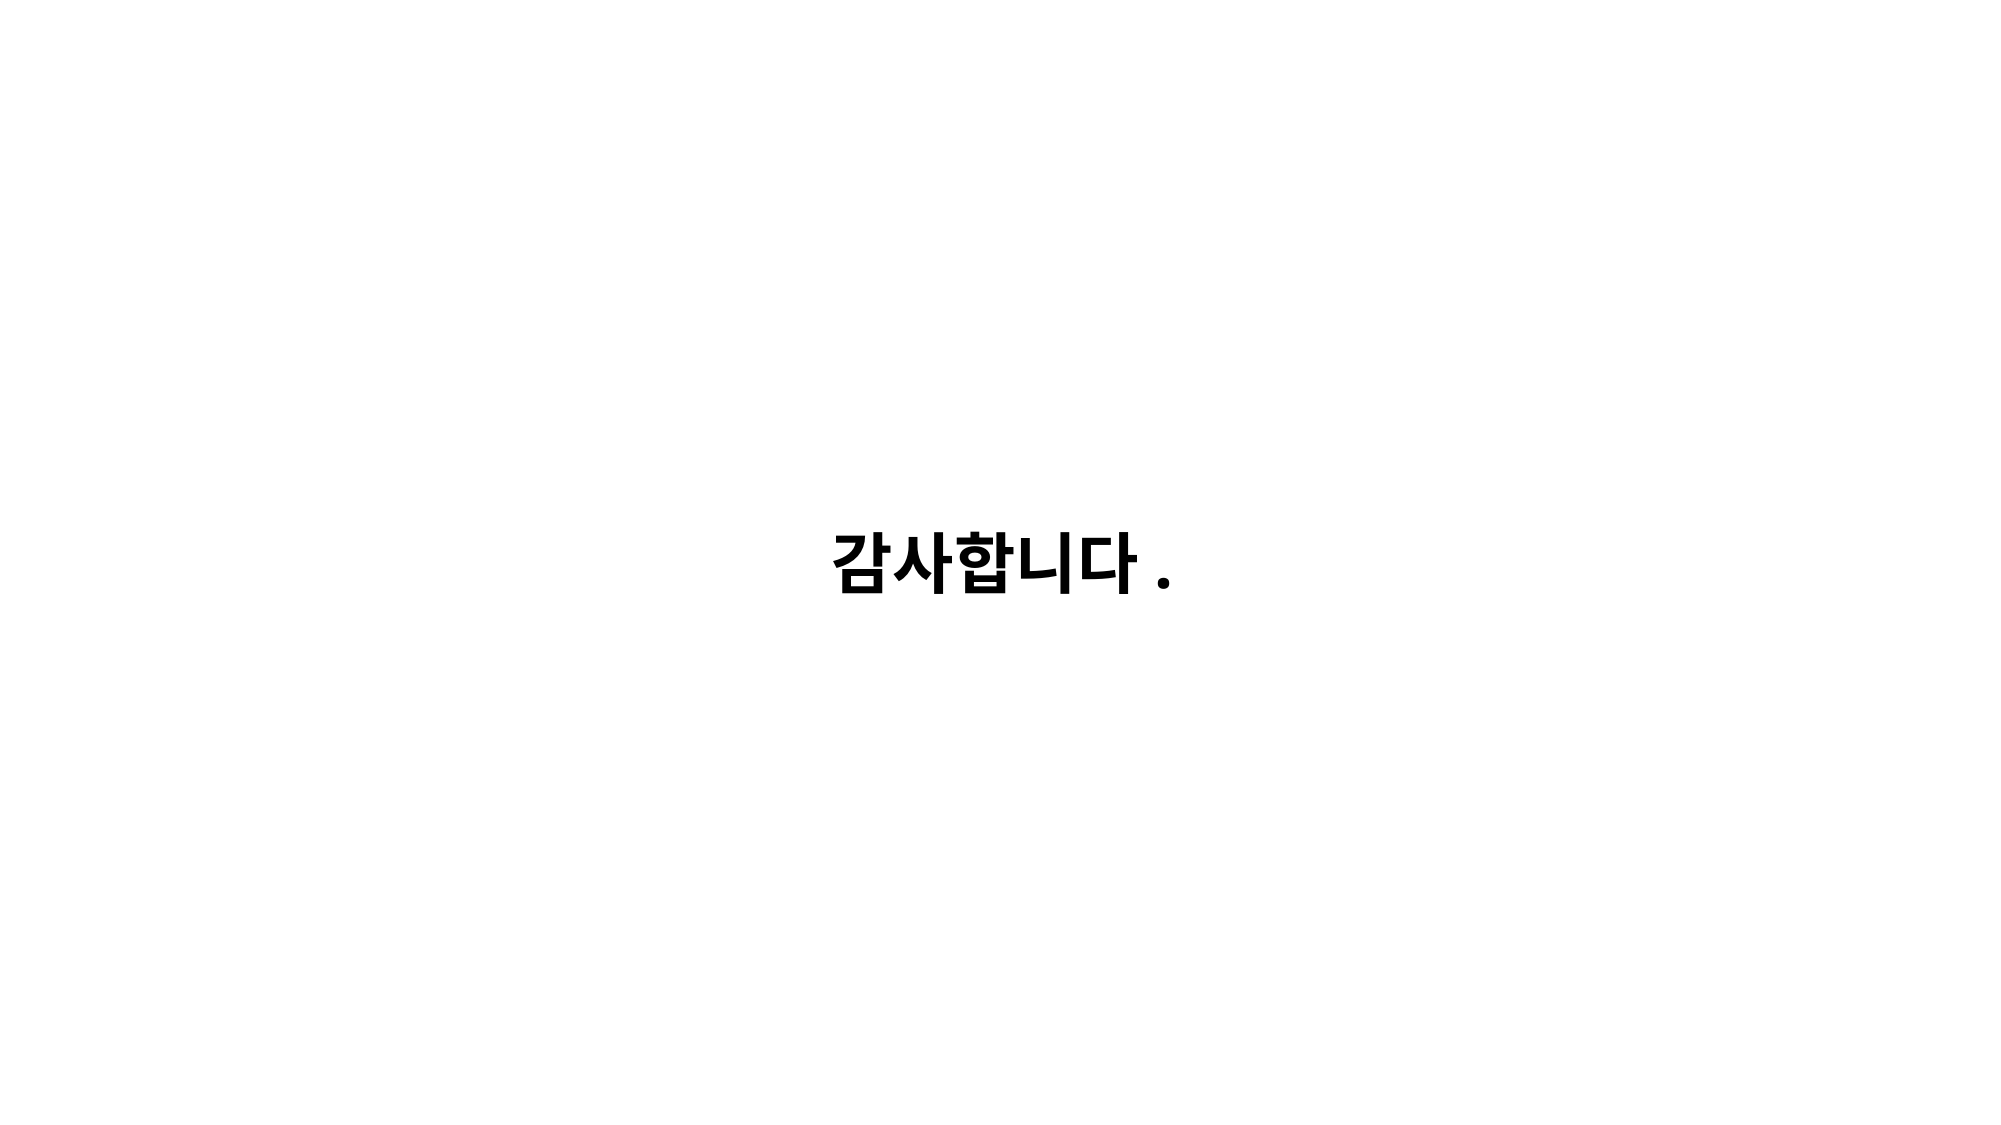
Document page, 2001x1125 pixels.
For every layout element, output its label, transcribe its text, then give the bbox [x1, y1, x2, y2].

text_box 감사합니다. [816, 514, 1184, 610]
